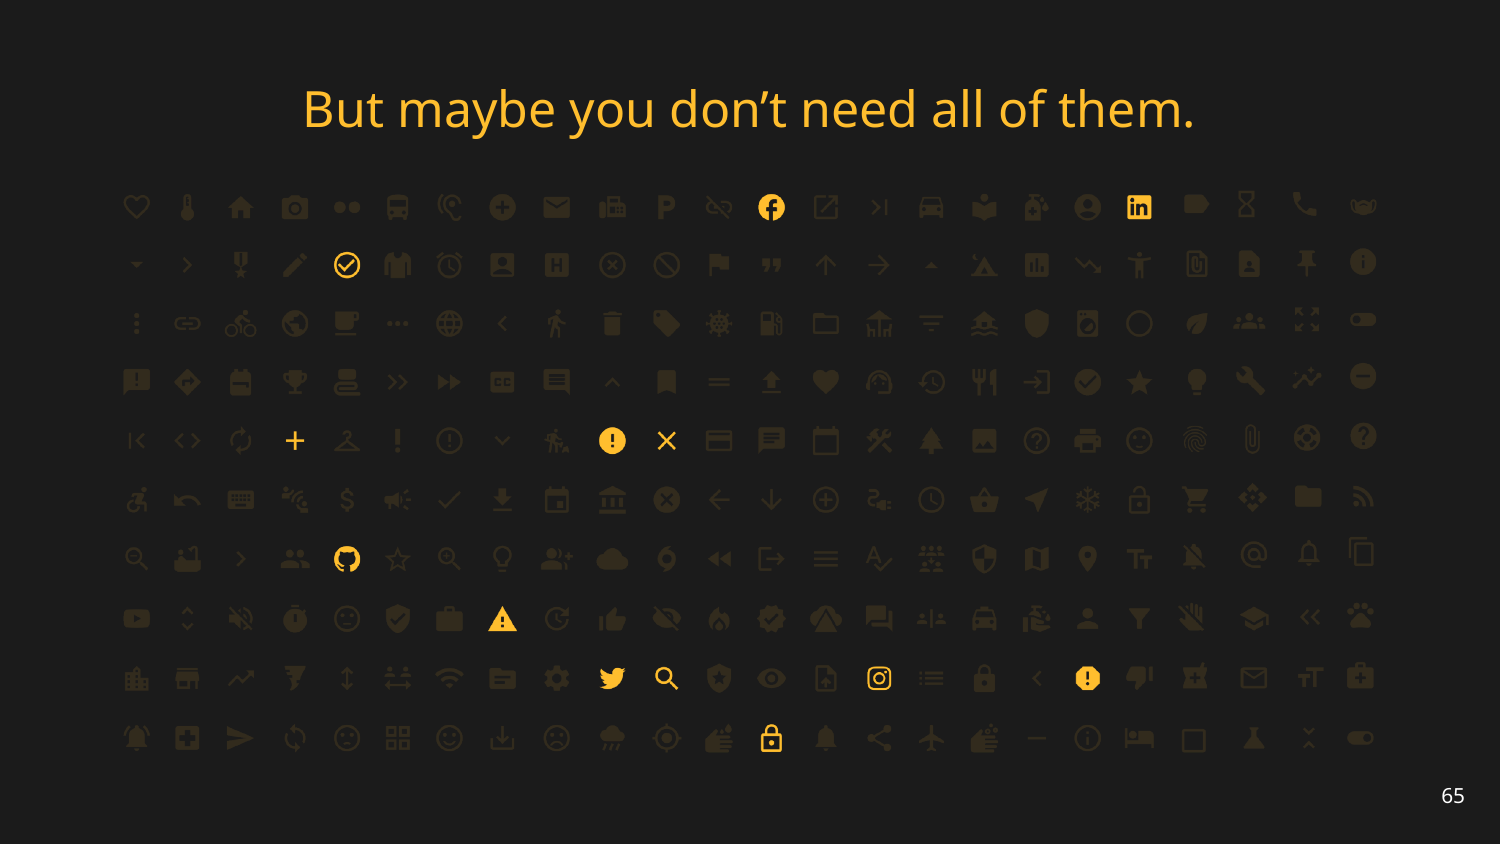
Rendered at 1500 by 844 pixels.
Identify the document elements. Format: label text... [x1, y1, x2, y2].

slide_number 65 [1389, 764, 1480, 830]
picture [122, 190, 1378, 753]
title But maybe you don’t need all of them. [51, 72, 1449, 149]
